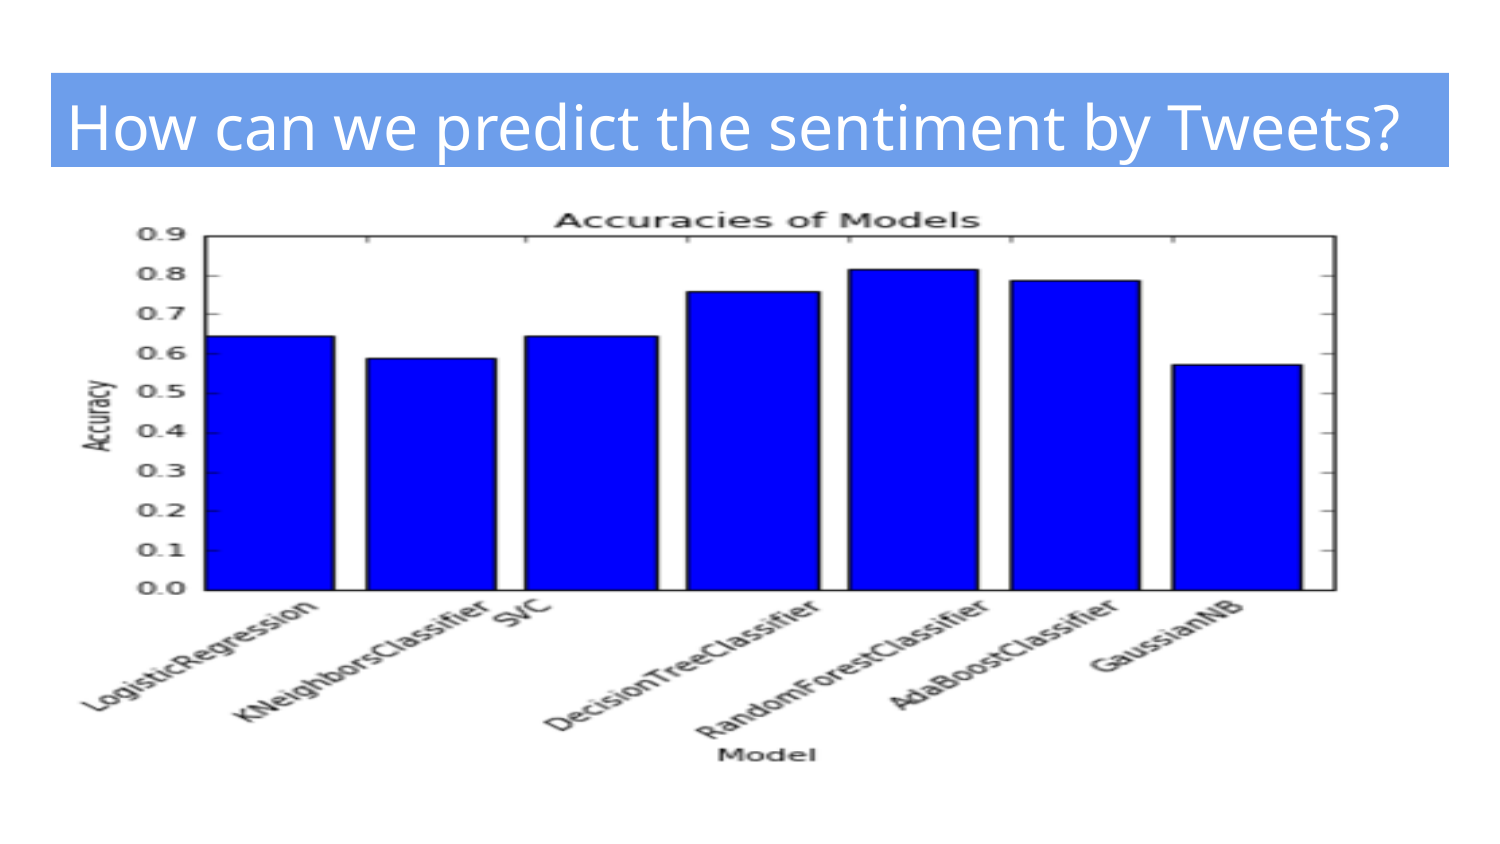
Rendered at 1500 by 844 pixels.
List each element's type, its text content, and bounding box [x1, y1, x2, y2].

title How can we predict the sentiment by Tweets? [51, 72, 1449, 167]
picture [50, 202, 1462, 773]
